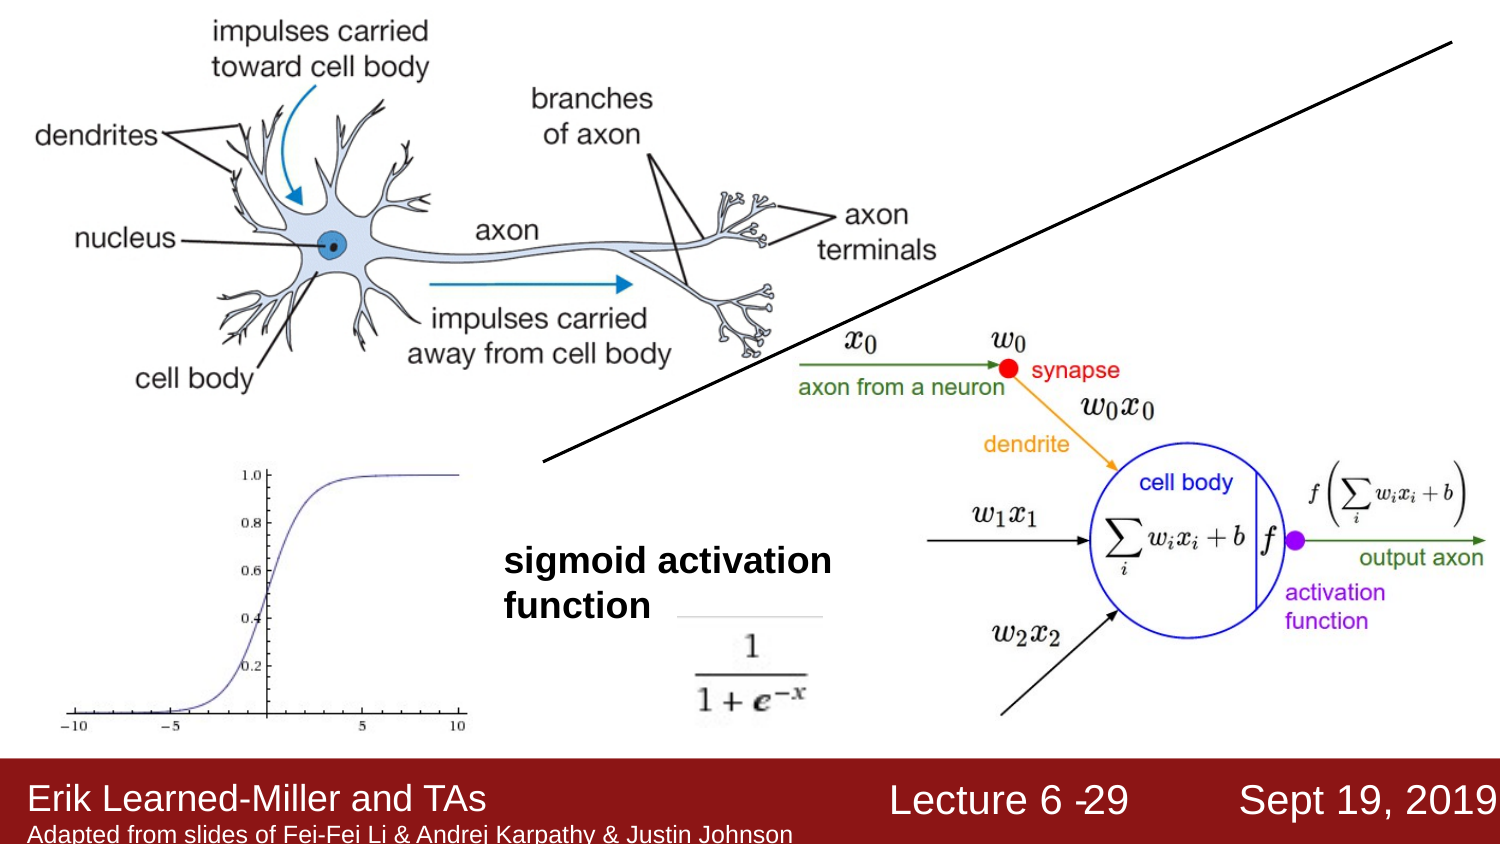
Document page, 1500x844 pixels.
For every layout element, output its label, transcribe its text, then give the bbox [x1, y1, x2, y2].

picture [677, 323, 1489, 729]
picture [38, 461, 473, 739]
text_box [542, 41, 1453, 463]
slide_number ‹#› [1054, 765, 1145, 831]
text_box sigmoid activation function [488, 521, 787, 617]
picture [30, 10, 942, 401]
